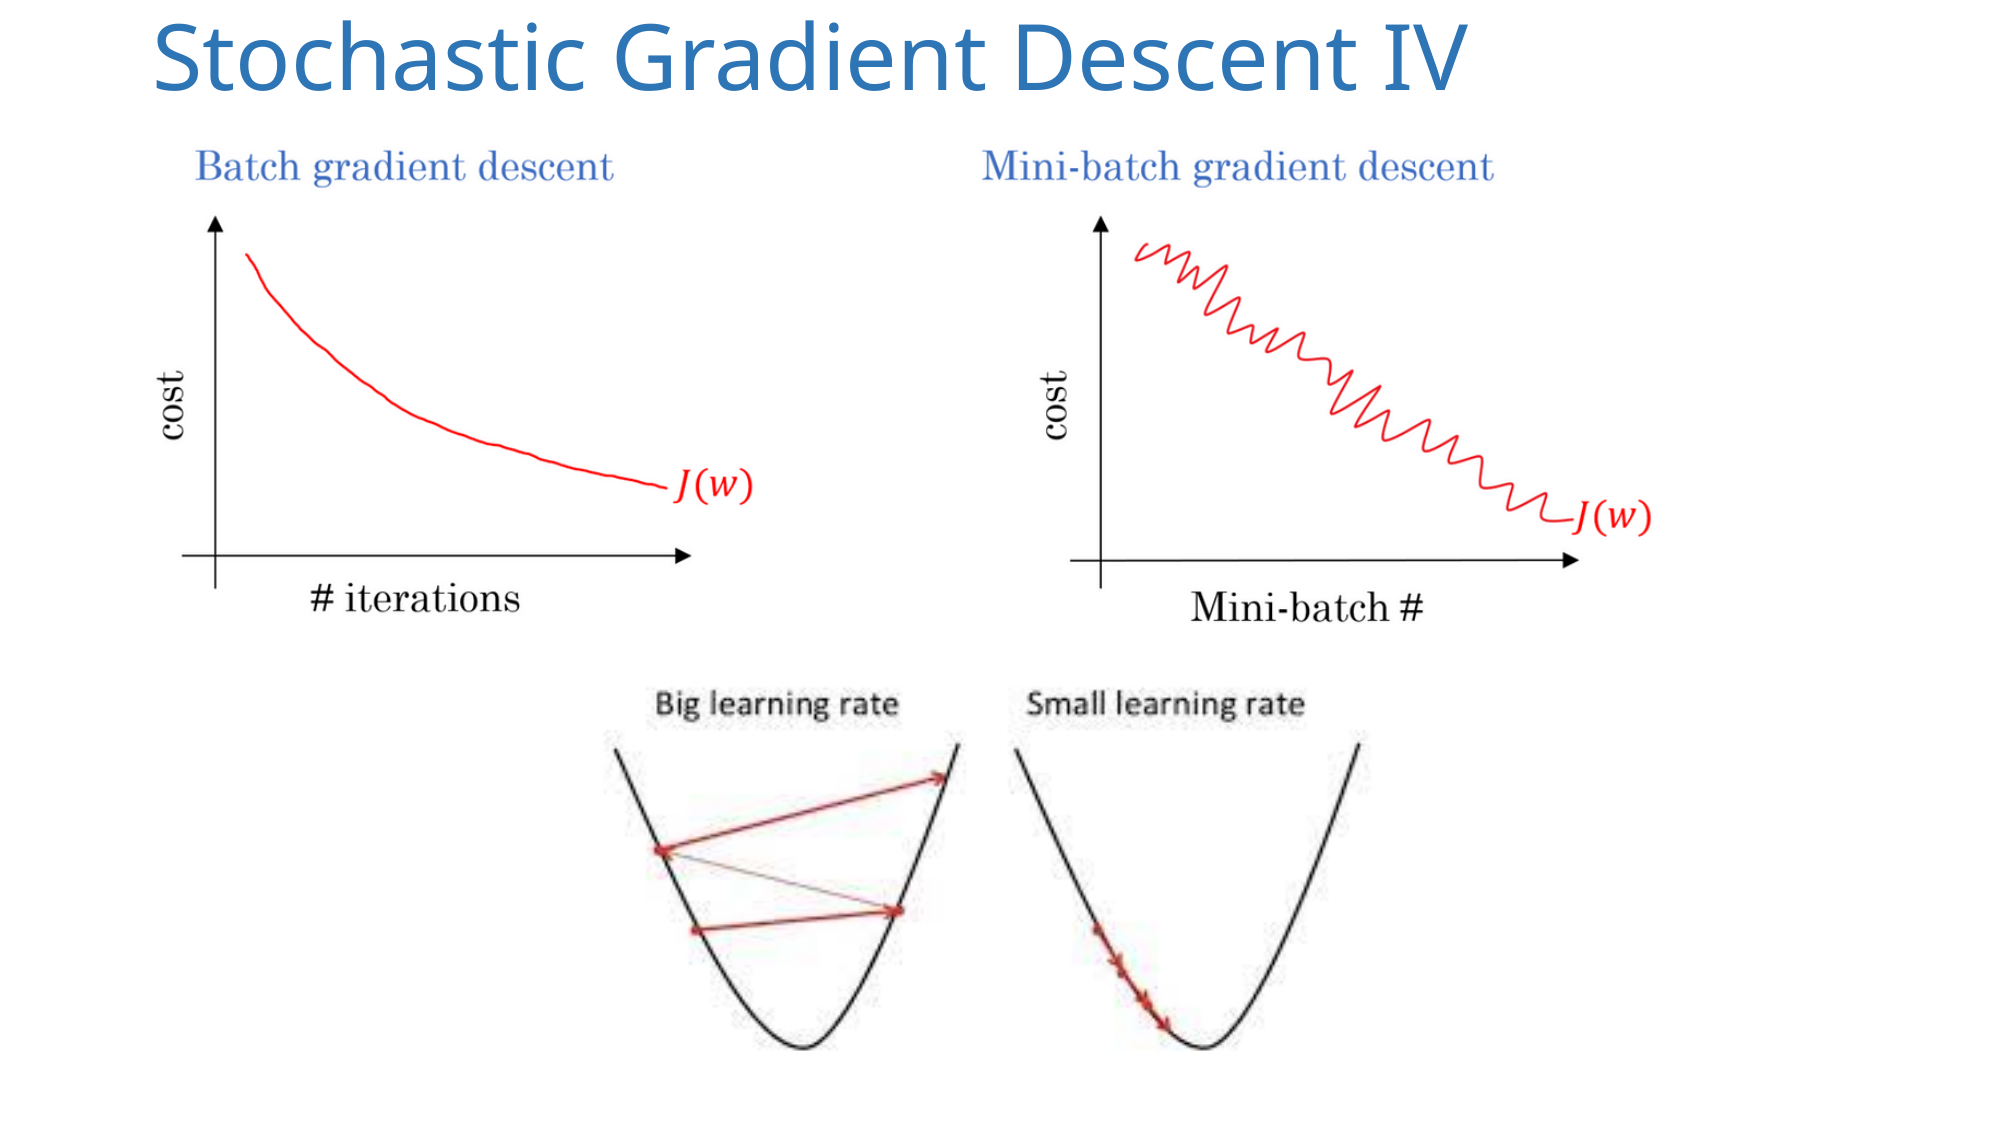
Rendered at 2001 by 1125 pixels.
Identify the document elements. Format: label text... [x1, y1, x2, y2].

title Stochastic Gradient Descent IV [137, 0, 1863, 121]
picture [137, 120, 1665, 643]
picture [562, 667, 1438, 1075]
